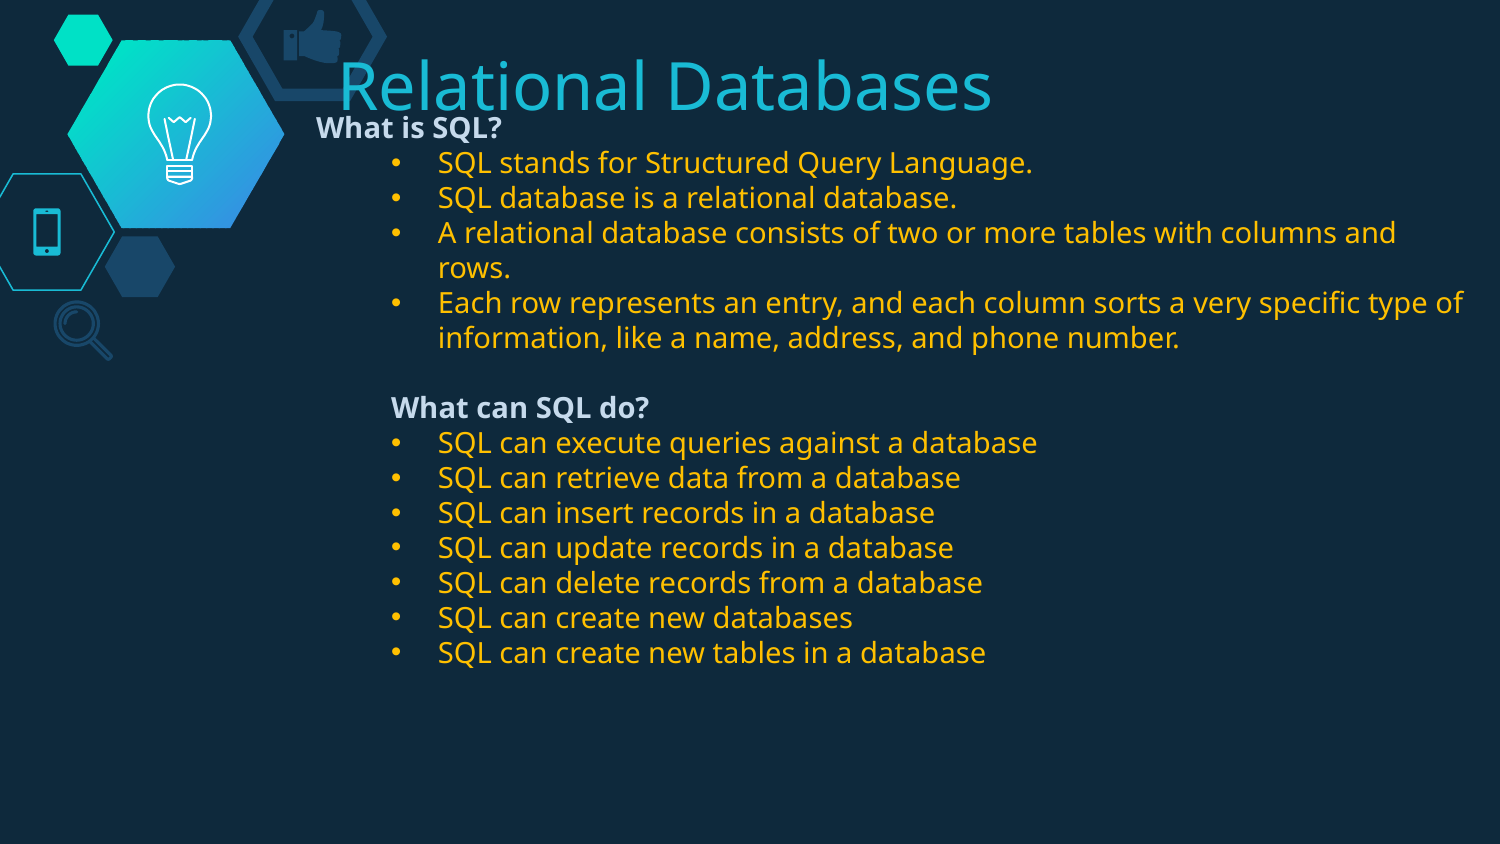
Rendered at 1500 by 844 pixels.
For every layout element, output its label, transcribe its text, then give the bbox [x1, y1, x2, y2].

text_box What is SQL? SQL stands for Structured Query Language. SQL database is a relational database. A relational database consists of two or more tables with columns and rows. Each row represents an entry, and each column sorts a very specific type of information, like a name, address, and phone number. What can SQL do? SQL can execute queries against a database SQL can retrieve data from a database SQL can insert records in a database SQL can update records in a database SQL can delete records from a database SQL can create new databases SQL can create new tables in a database [300, 32, 1491, 747]
